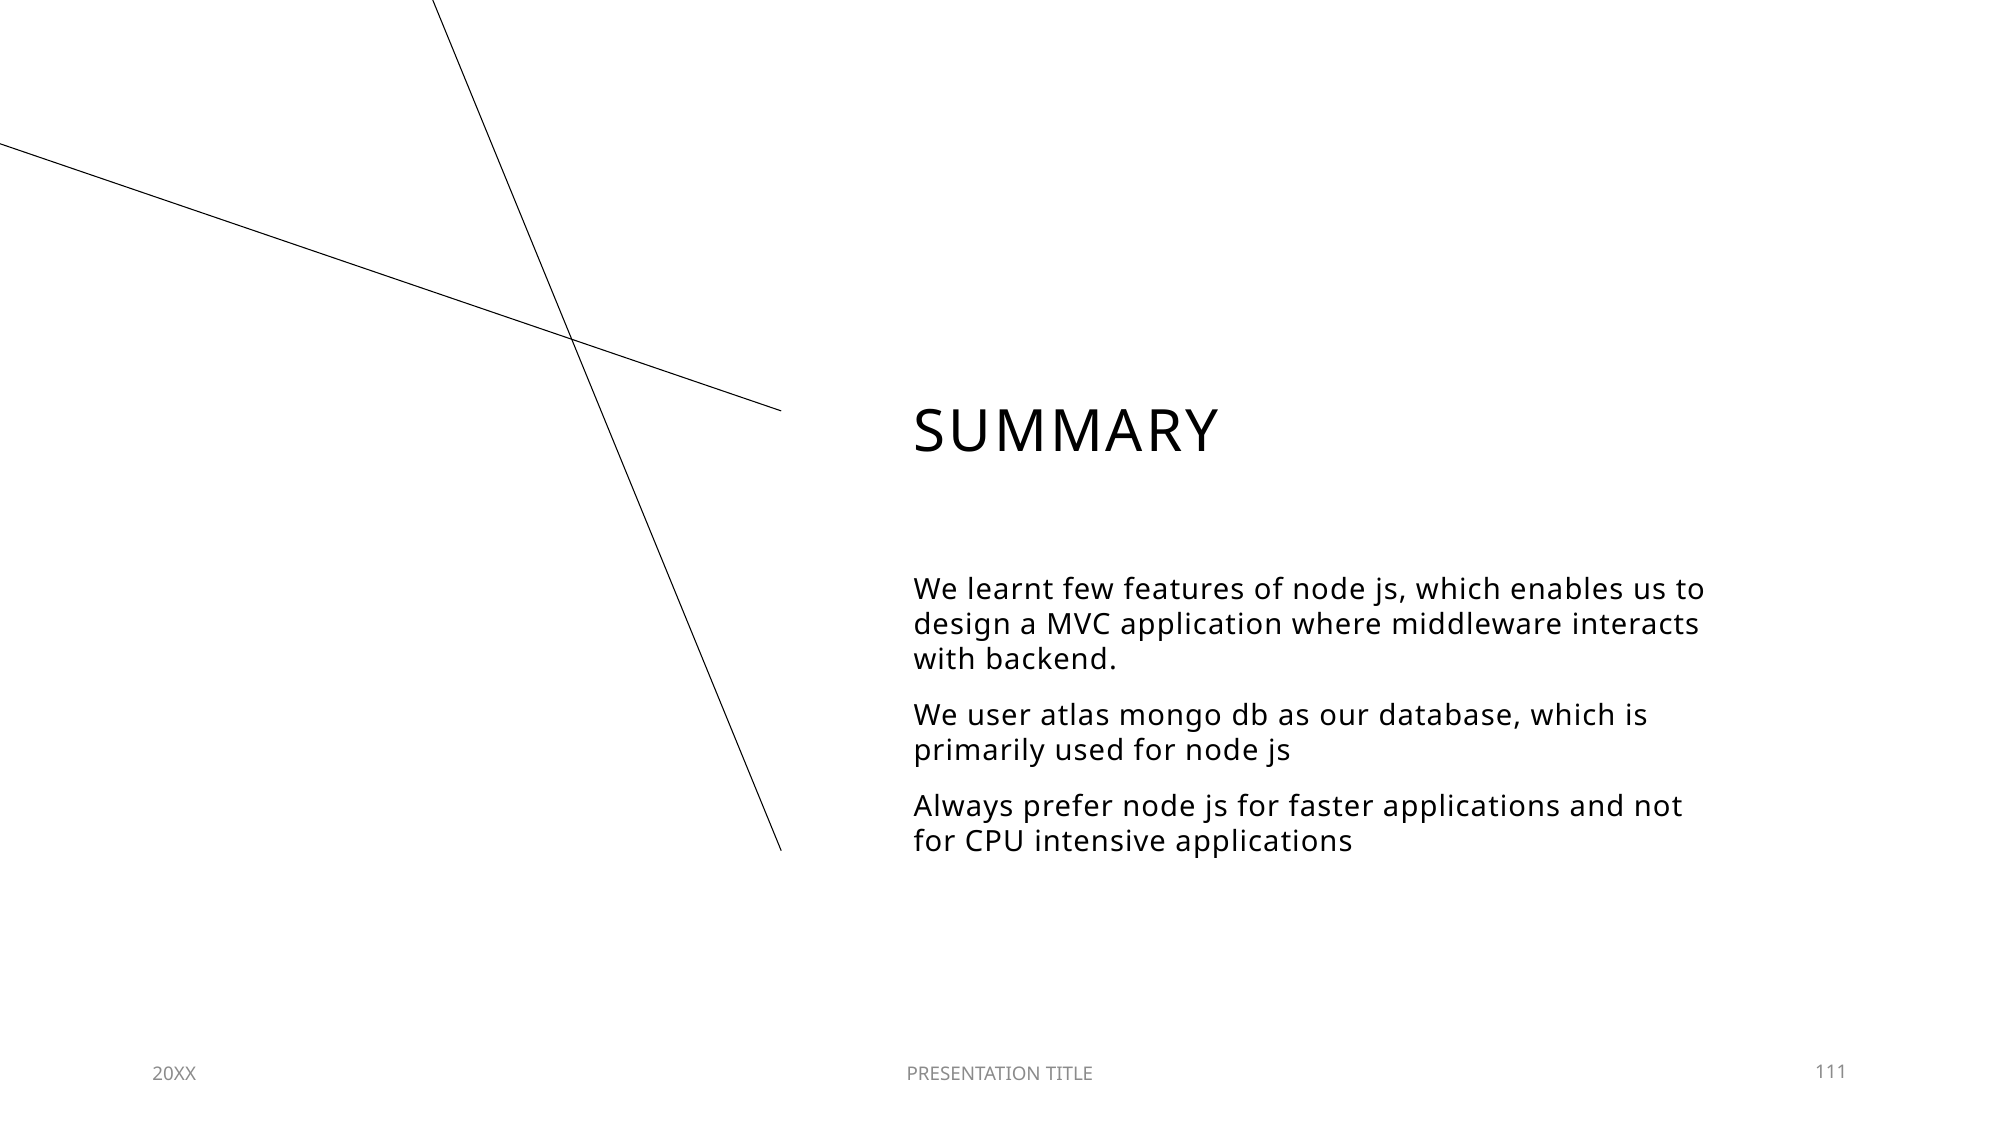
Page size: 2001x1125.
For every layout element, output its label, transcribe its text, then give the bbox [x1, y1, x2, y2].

footer PRESENTATION TITLE [662, 1042, 1338, 1103]
slide_number 111 [1412, 1042, 1863, 1103]
title SUMMARY [898, 274, 1737, 472]
slide_number 20XX [137, 1042, 588, 1103]
list We learnt few features of node js, which enables us to design a MVC application where middleware interacts with backend. We user atlas mongo db as our database, which is primarily used for node js Always prefer node js for faster applications and not for CPU intensive applications [898, 562, 1737, 908]
